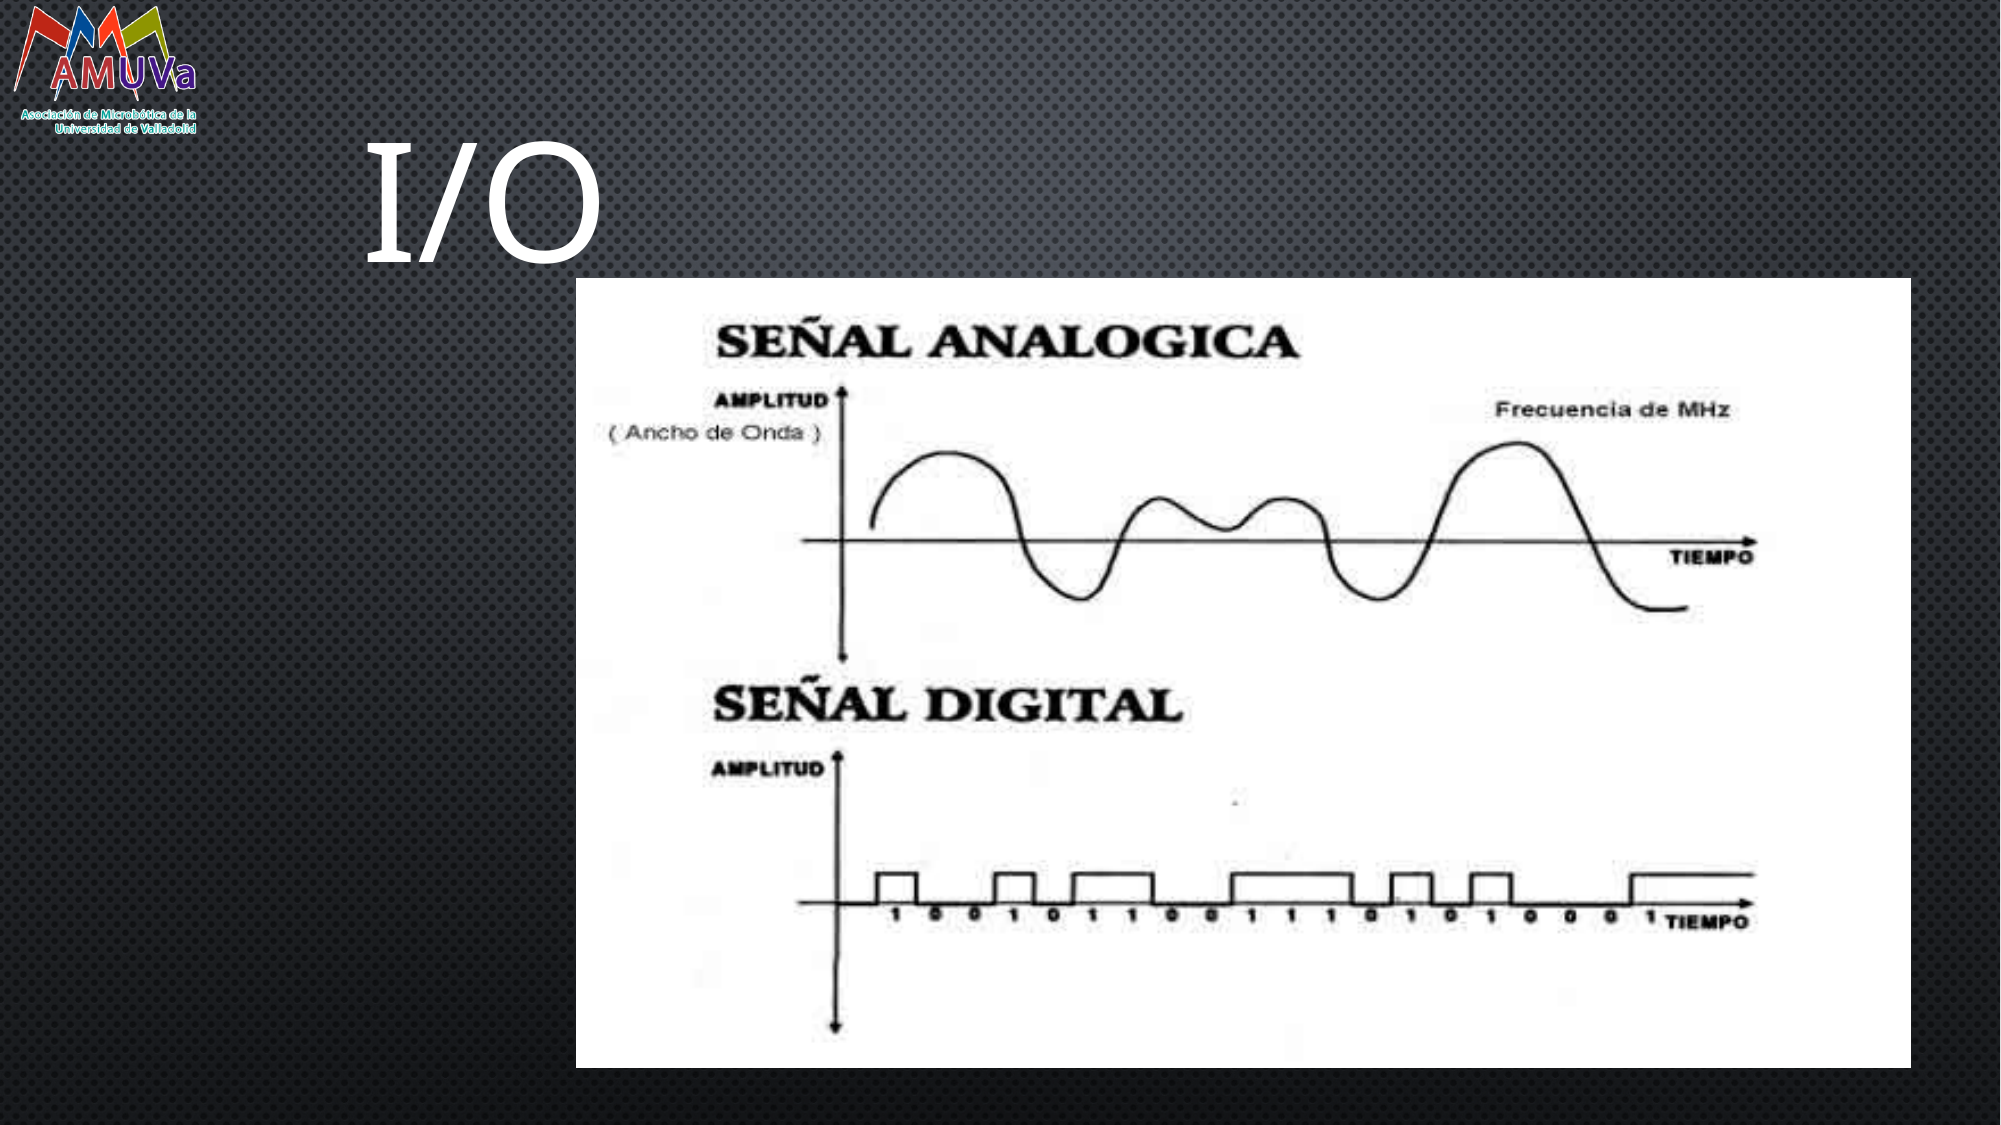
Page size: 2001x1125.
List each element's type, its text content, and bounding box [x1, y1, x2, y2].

title I/o [346, 39, 728, 353]
picture [1, 2, 206, 146]
picture [576, 278, 1911, 1068]
